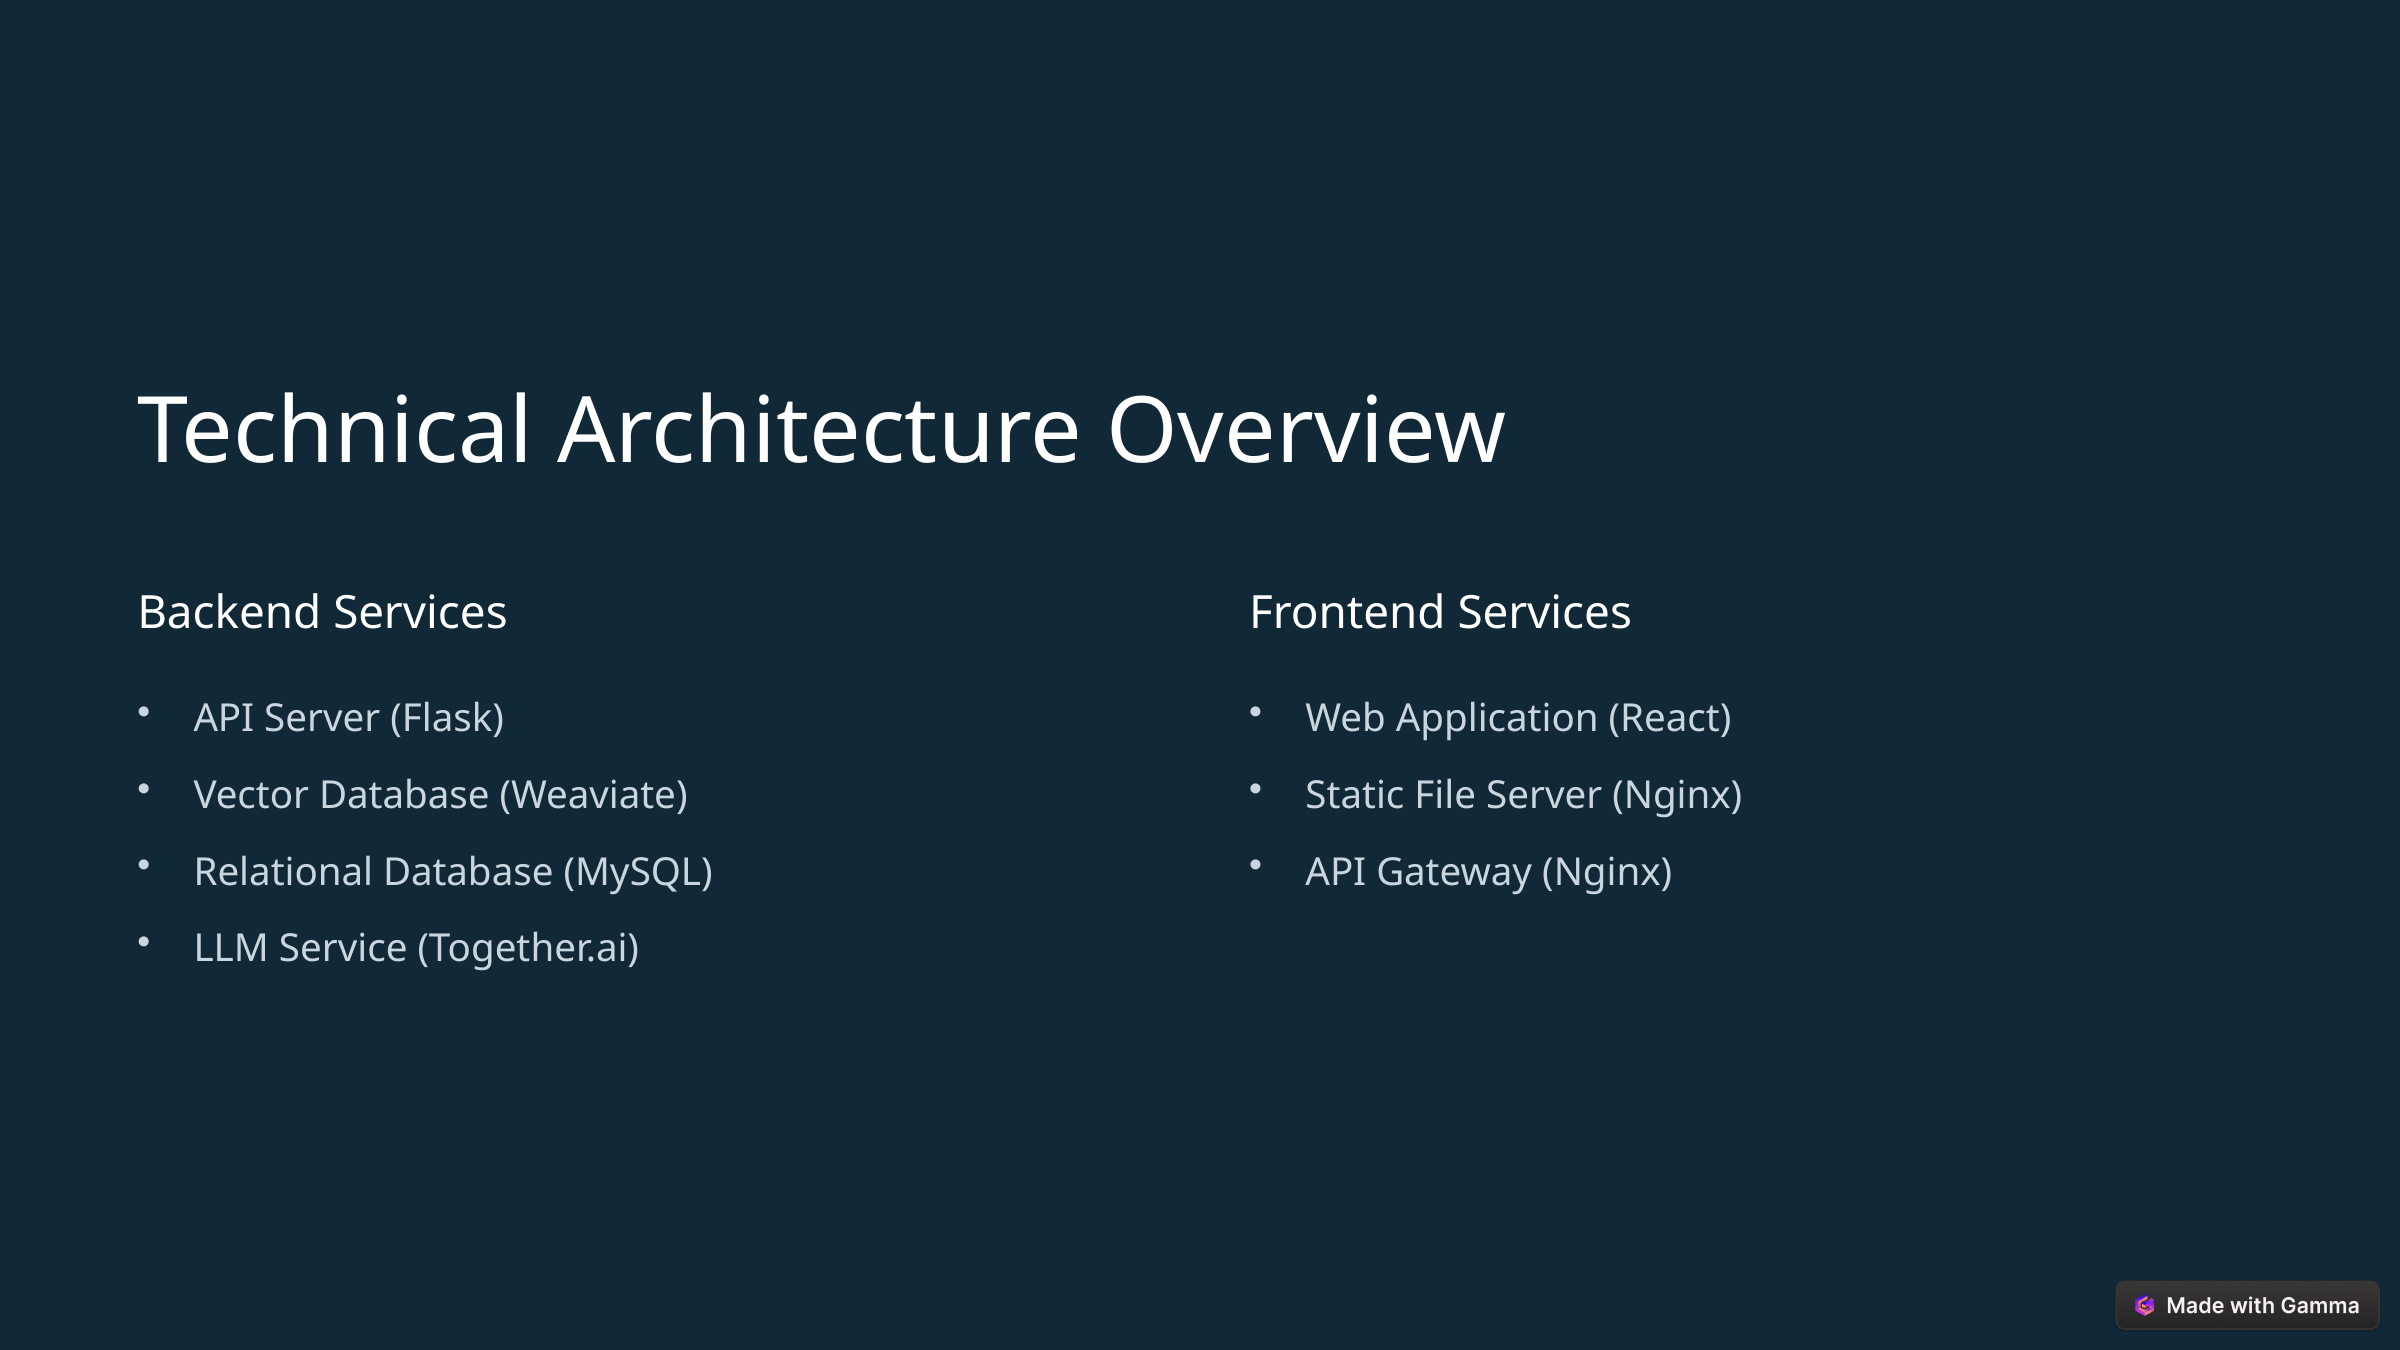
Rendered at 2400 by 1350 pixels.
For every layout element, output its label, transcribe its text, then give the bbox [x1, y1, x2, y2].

text_box Web Application (React) [1249, 677, 2264, 740]
text_box Technical Architecture Overview [137, 366, 1912, 482]
text_box API Server (Flask) [137, 677, 1152, 740]
text_box Relational Database (MySQL) [137, 830, 1152, 894]
text_box Frontend Services [1249, 580, 1752, 638]
picture [2106, 1271, 2389, 1339]
text_box Static File Server (Nginx) [1249, 753, 2264, 817]
text_box LLM Service (Together.ai) [137, 906, 1152, 970]
text_box Vector Database (Weaviate) [137, 753, 1152, 817]
text_box API Gateway (Nginx) [1249, 830, 2264, 894]
text_box Backend Services [137, 580, 629, 638]
